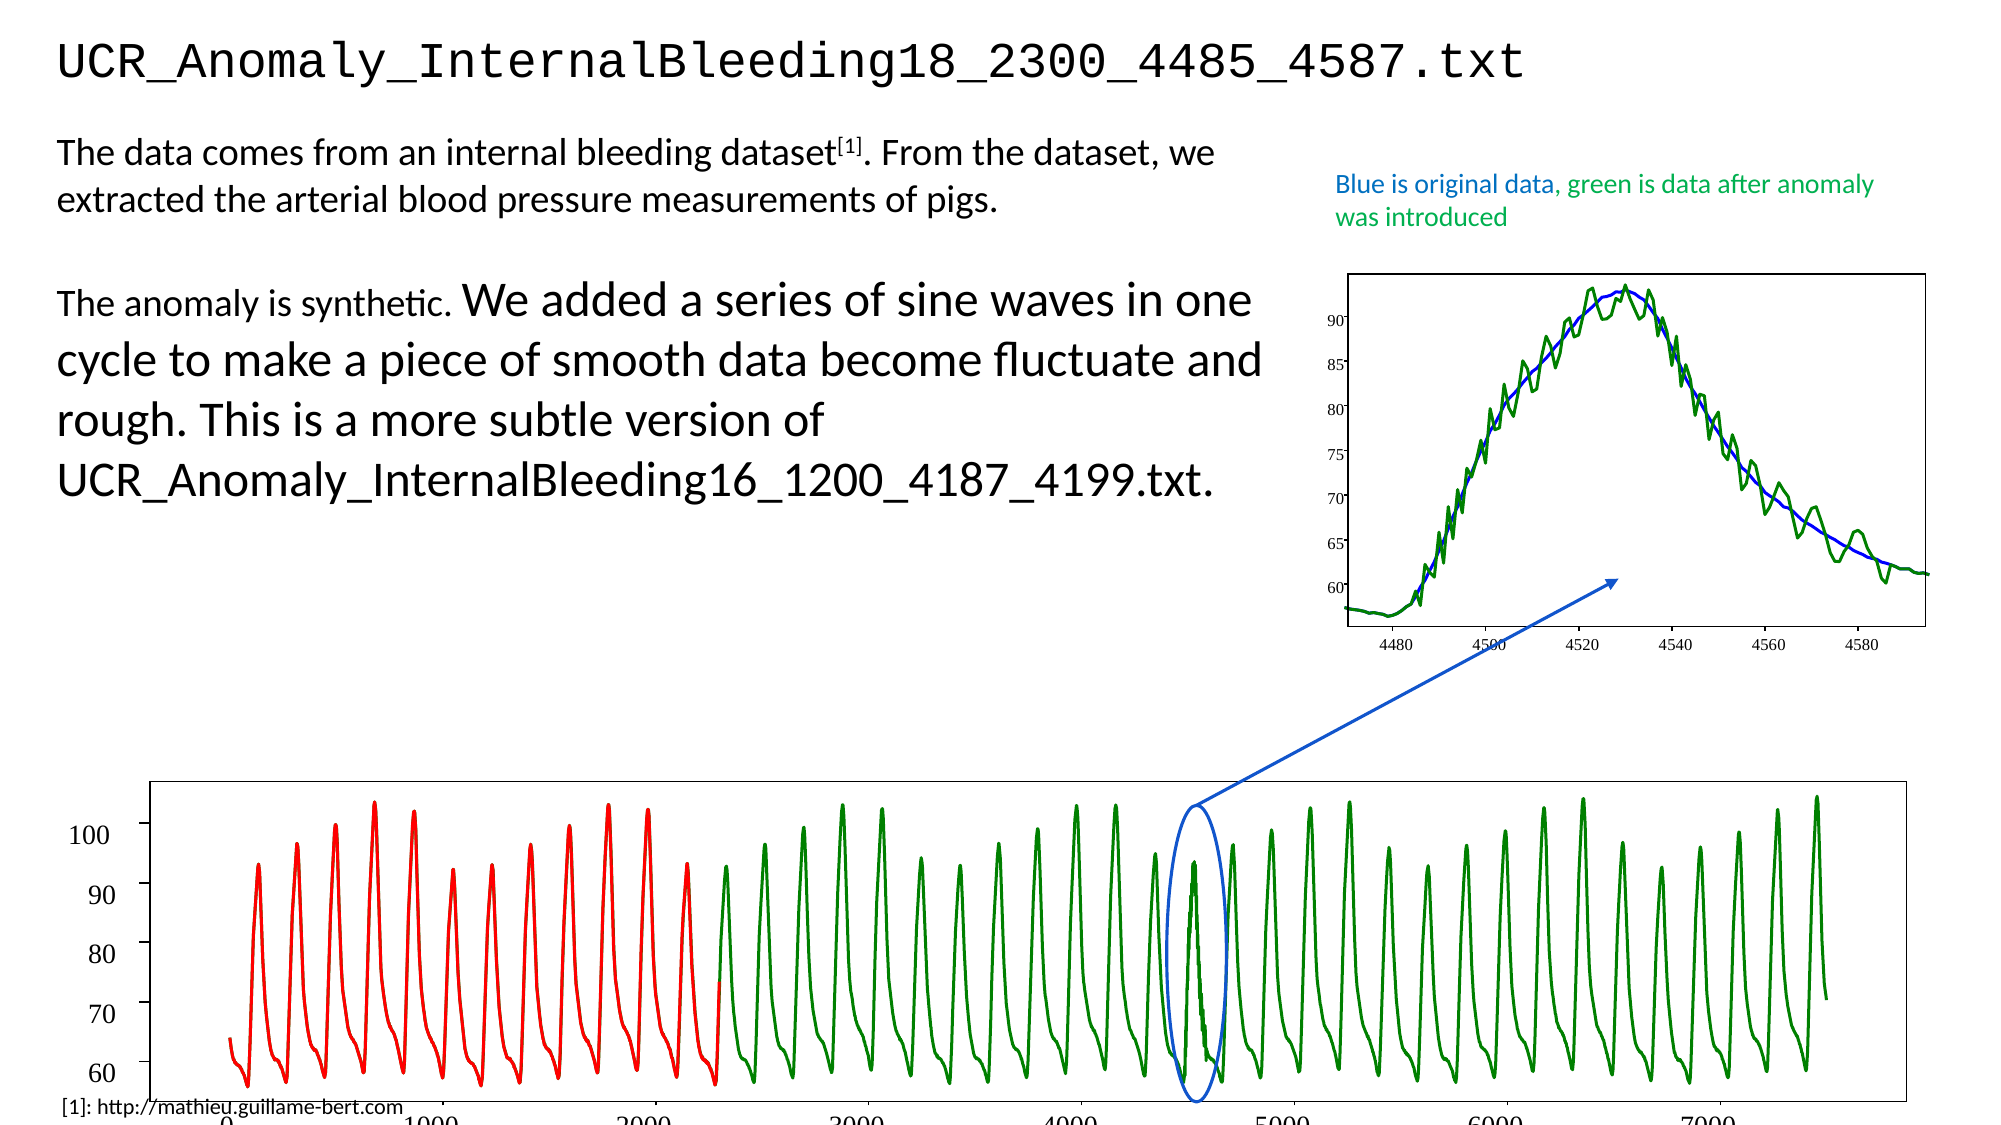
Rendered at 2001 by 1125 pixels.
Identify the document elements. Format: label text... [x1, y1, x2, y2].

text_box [1196, 578, 1619, 806]
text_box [1254, 218, 2000, 677]
text_box Blue is original data, green is data after anomaly was introduced [1315, 155, 1922, 218]
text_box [0, 731, 2000, 1125]
text_box The data comes from an internal bleeding dataset[1]. From the dataset, we extracted the arterial blood pressure measurements of pigs. The anomaly is synthetic. We added a series of sine waves in one cycle to make a piece of smooth data become fluctuate and rough. This is a more subtle version of UCR_Anomaly_InternalBleeding16_1200_4187_4199.txt. [41, 156, 1303, 498]
text_box UCR_Anomaly_InternalBleeding18_2300_4485_4587.txt [41, 19, 1654, 156]
